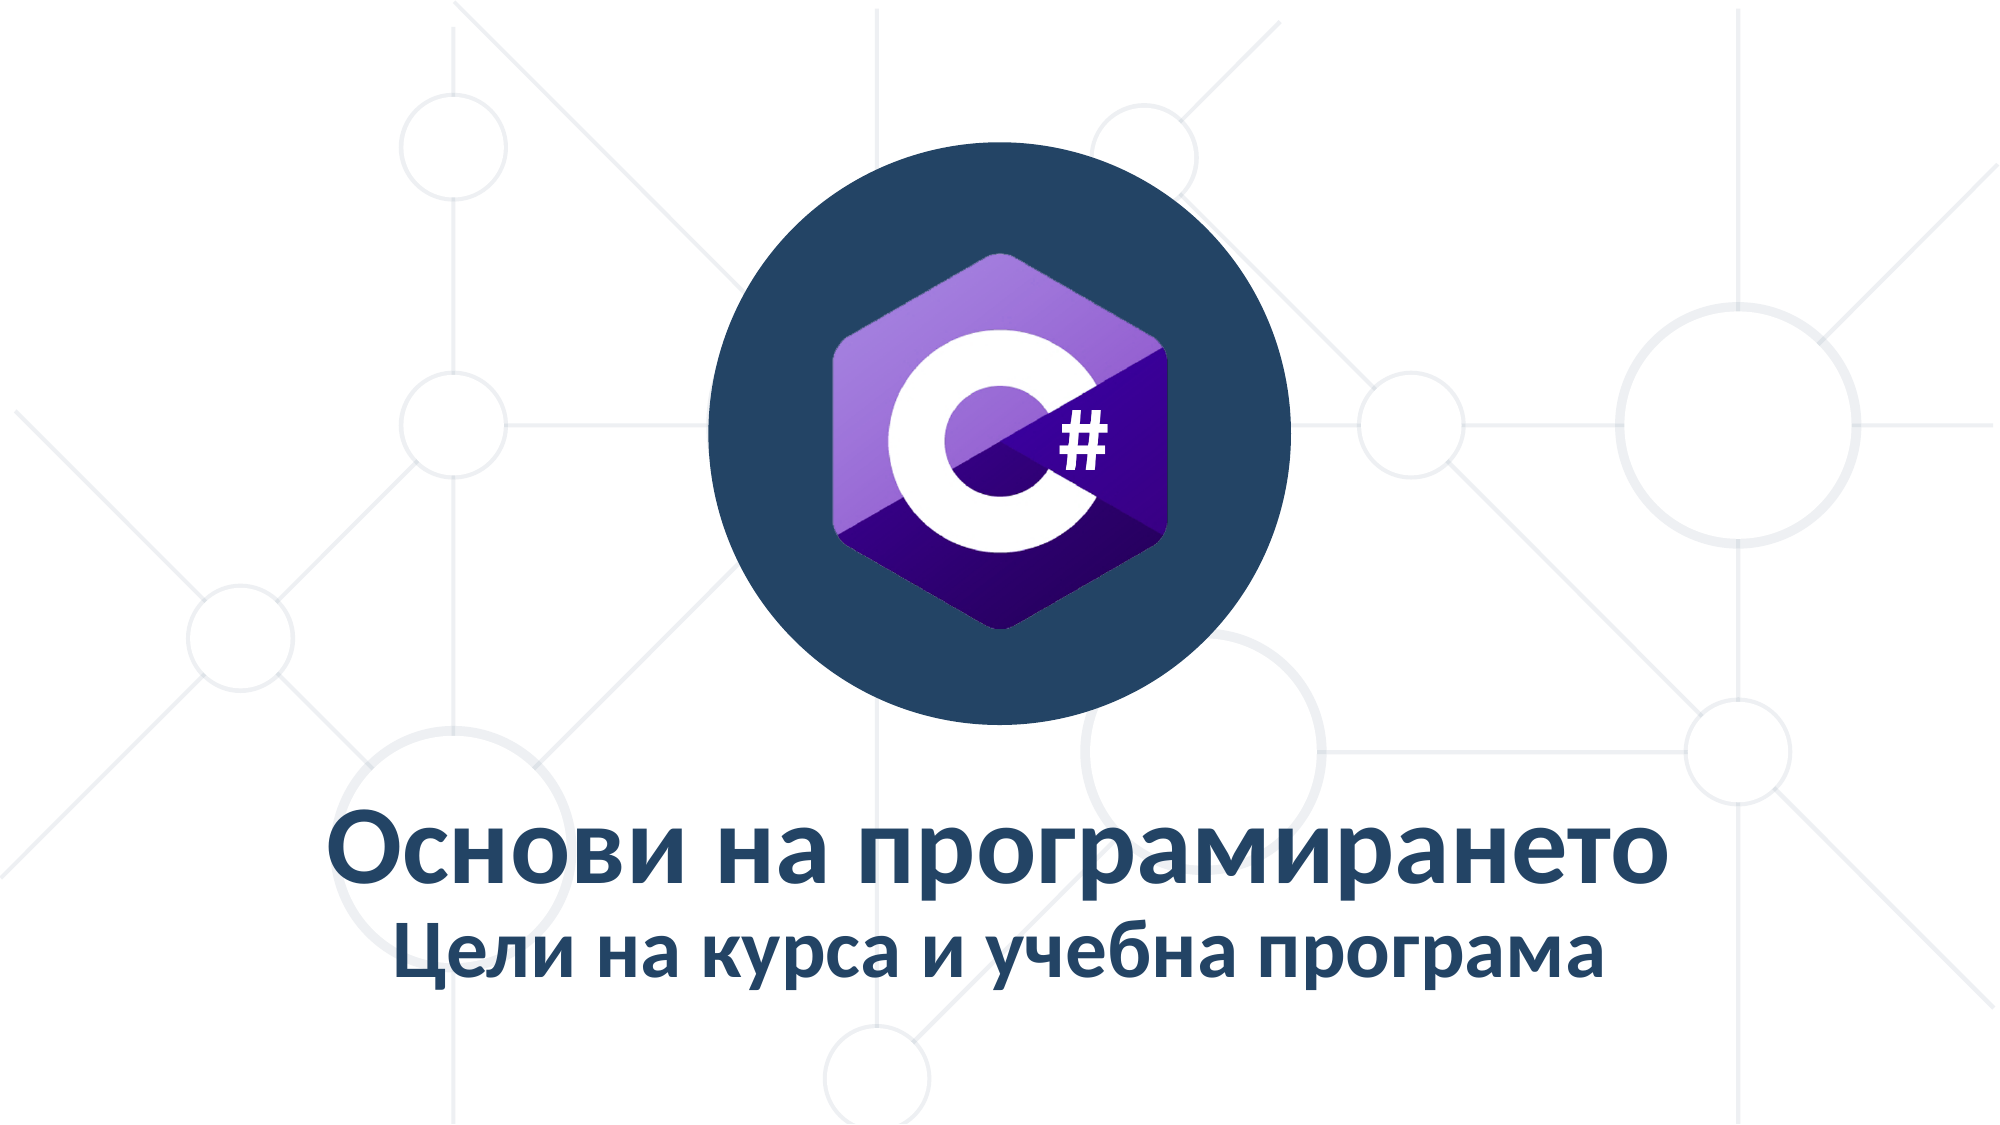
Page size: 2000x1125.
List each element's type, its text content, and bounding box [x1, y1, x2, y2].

list Цели на курса и учебна програма [100, 900, 1899, 983]
list Основи на програмирането [100, 771, 1899, 898]
picture [812, 237, 1187, 640]
